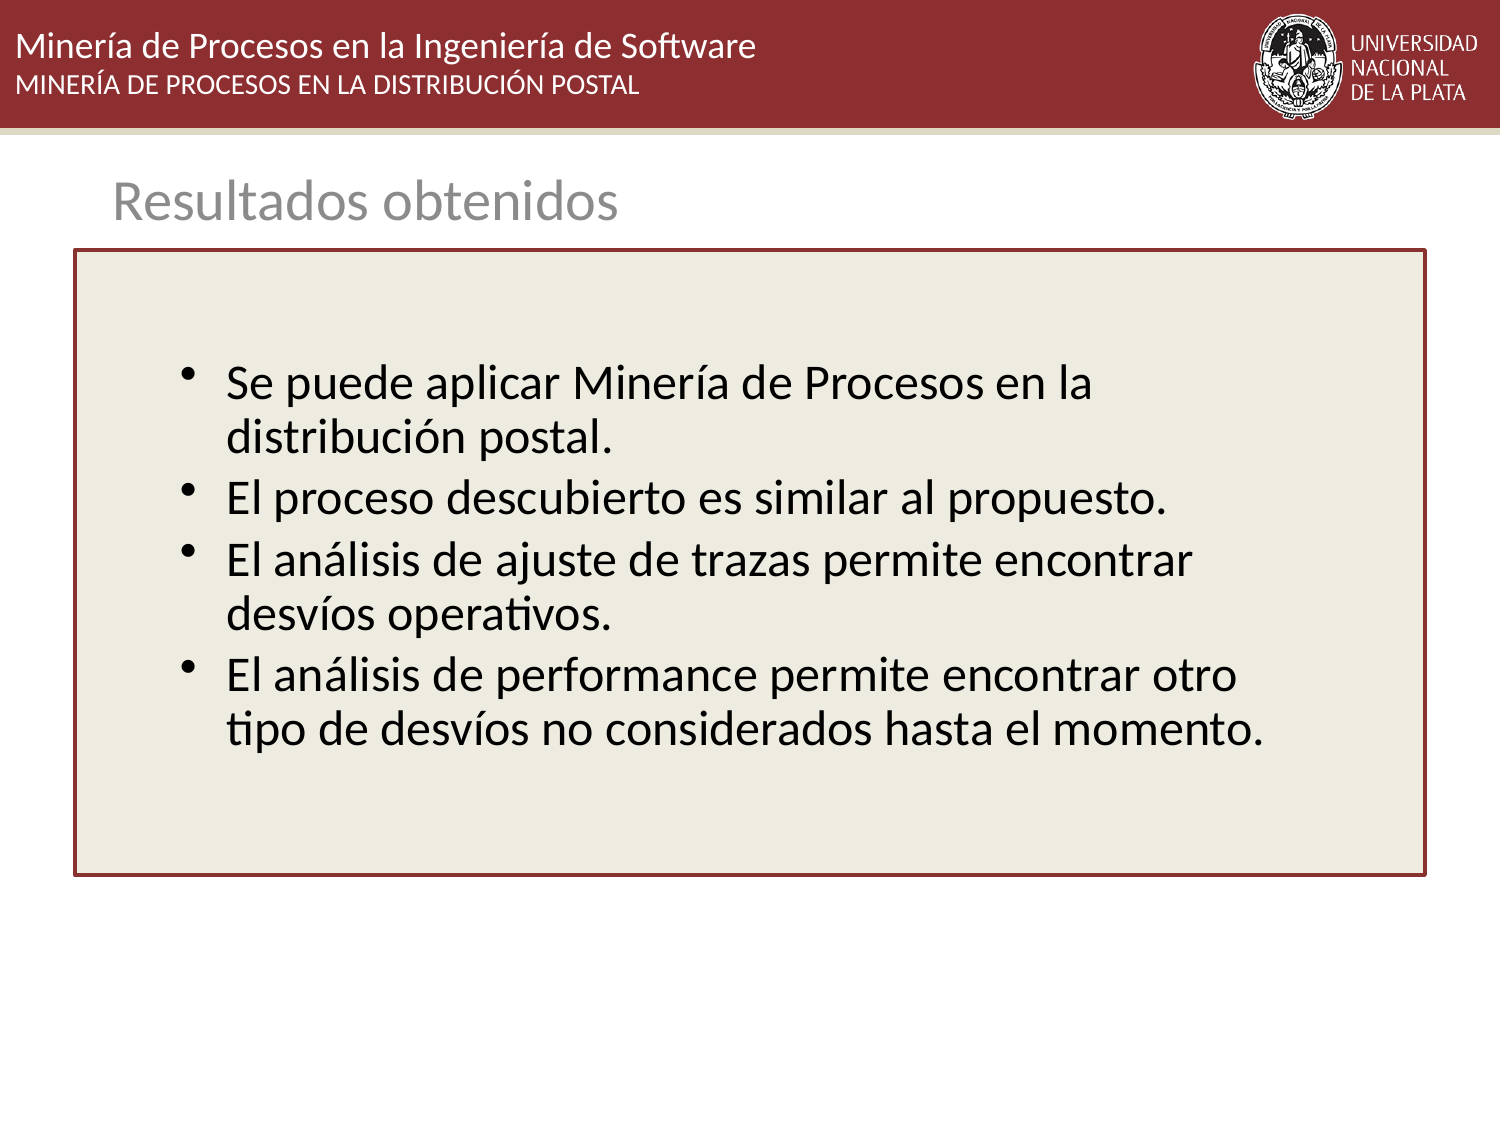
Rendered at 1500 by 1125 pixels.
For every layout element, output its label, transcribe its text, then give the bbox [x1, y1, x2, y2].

text_box Minería de Procesos en la Ingeniería de Software MINERÍA DE PROCESOS EN LA DISTRIBUCIÓN POSTAL [0, 0, 1500, 128]
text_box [74, 249, 1426, 876]
text_box Resultados obtenidos [5, 154, 727, 268]
text_box [1478, 128, 1500, 133]
text_box [0, 128, 1238, 133]
picture [1239, 6, 1477, 126]
